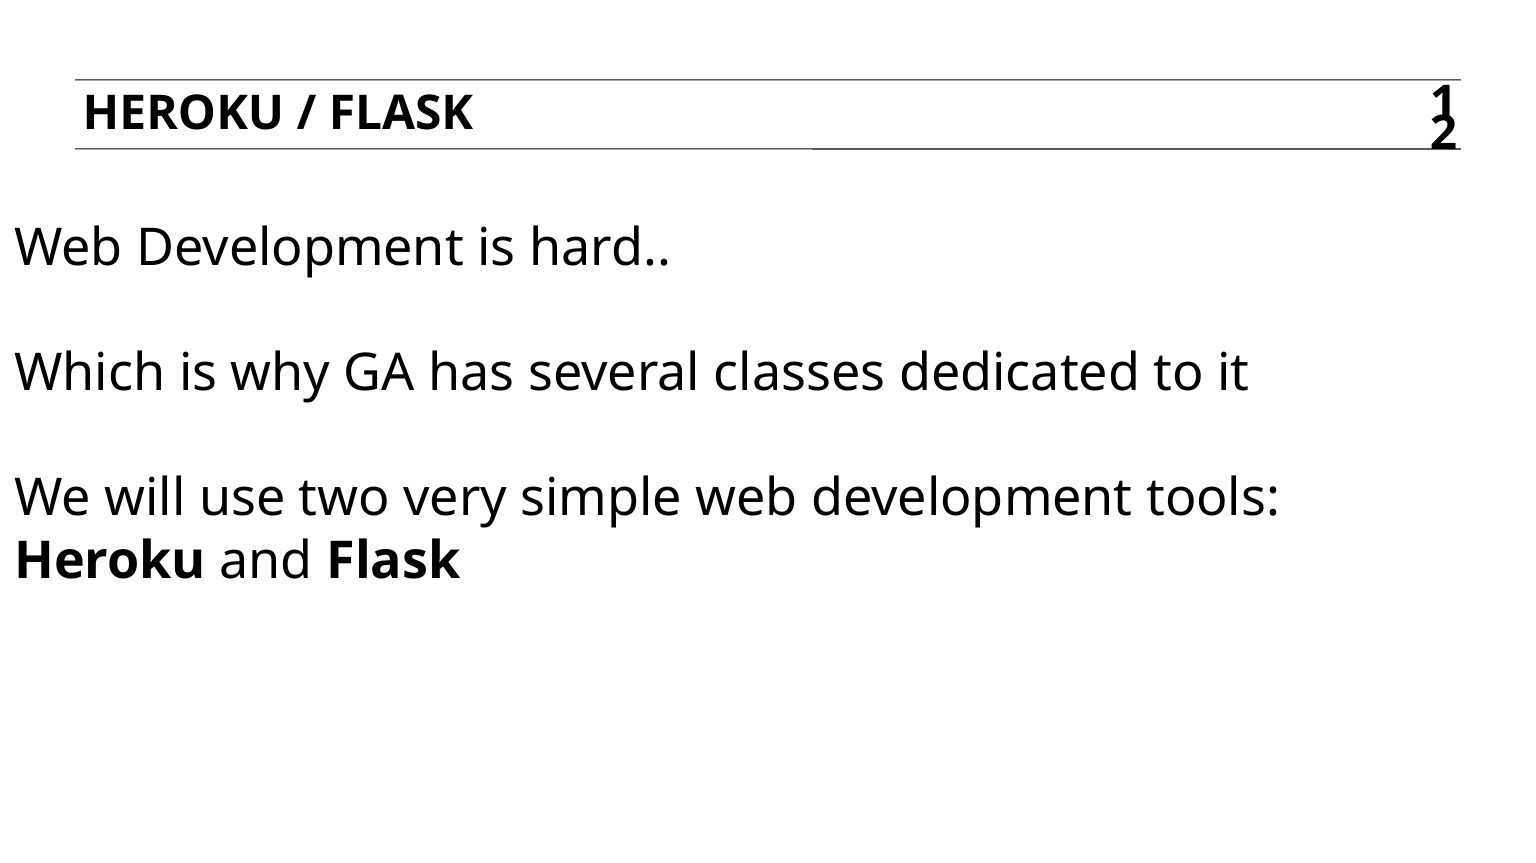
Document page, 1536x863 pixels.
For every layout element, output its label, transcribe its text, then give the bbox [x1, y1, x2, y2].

text_box Web Development is hard.. Which is why GA has several classes dedicated to it We will use two very simple web development tools: Heroku and Flask [0, 206, 1296, 596]
list Heroku / flask [67, 81, 1118, 132]
slide_number 12 [1419, 86, 1461, 138]
